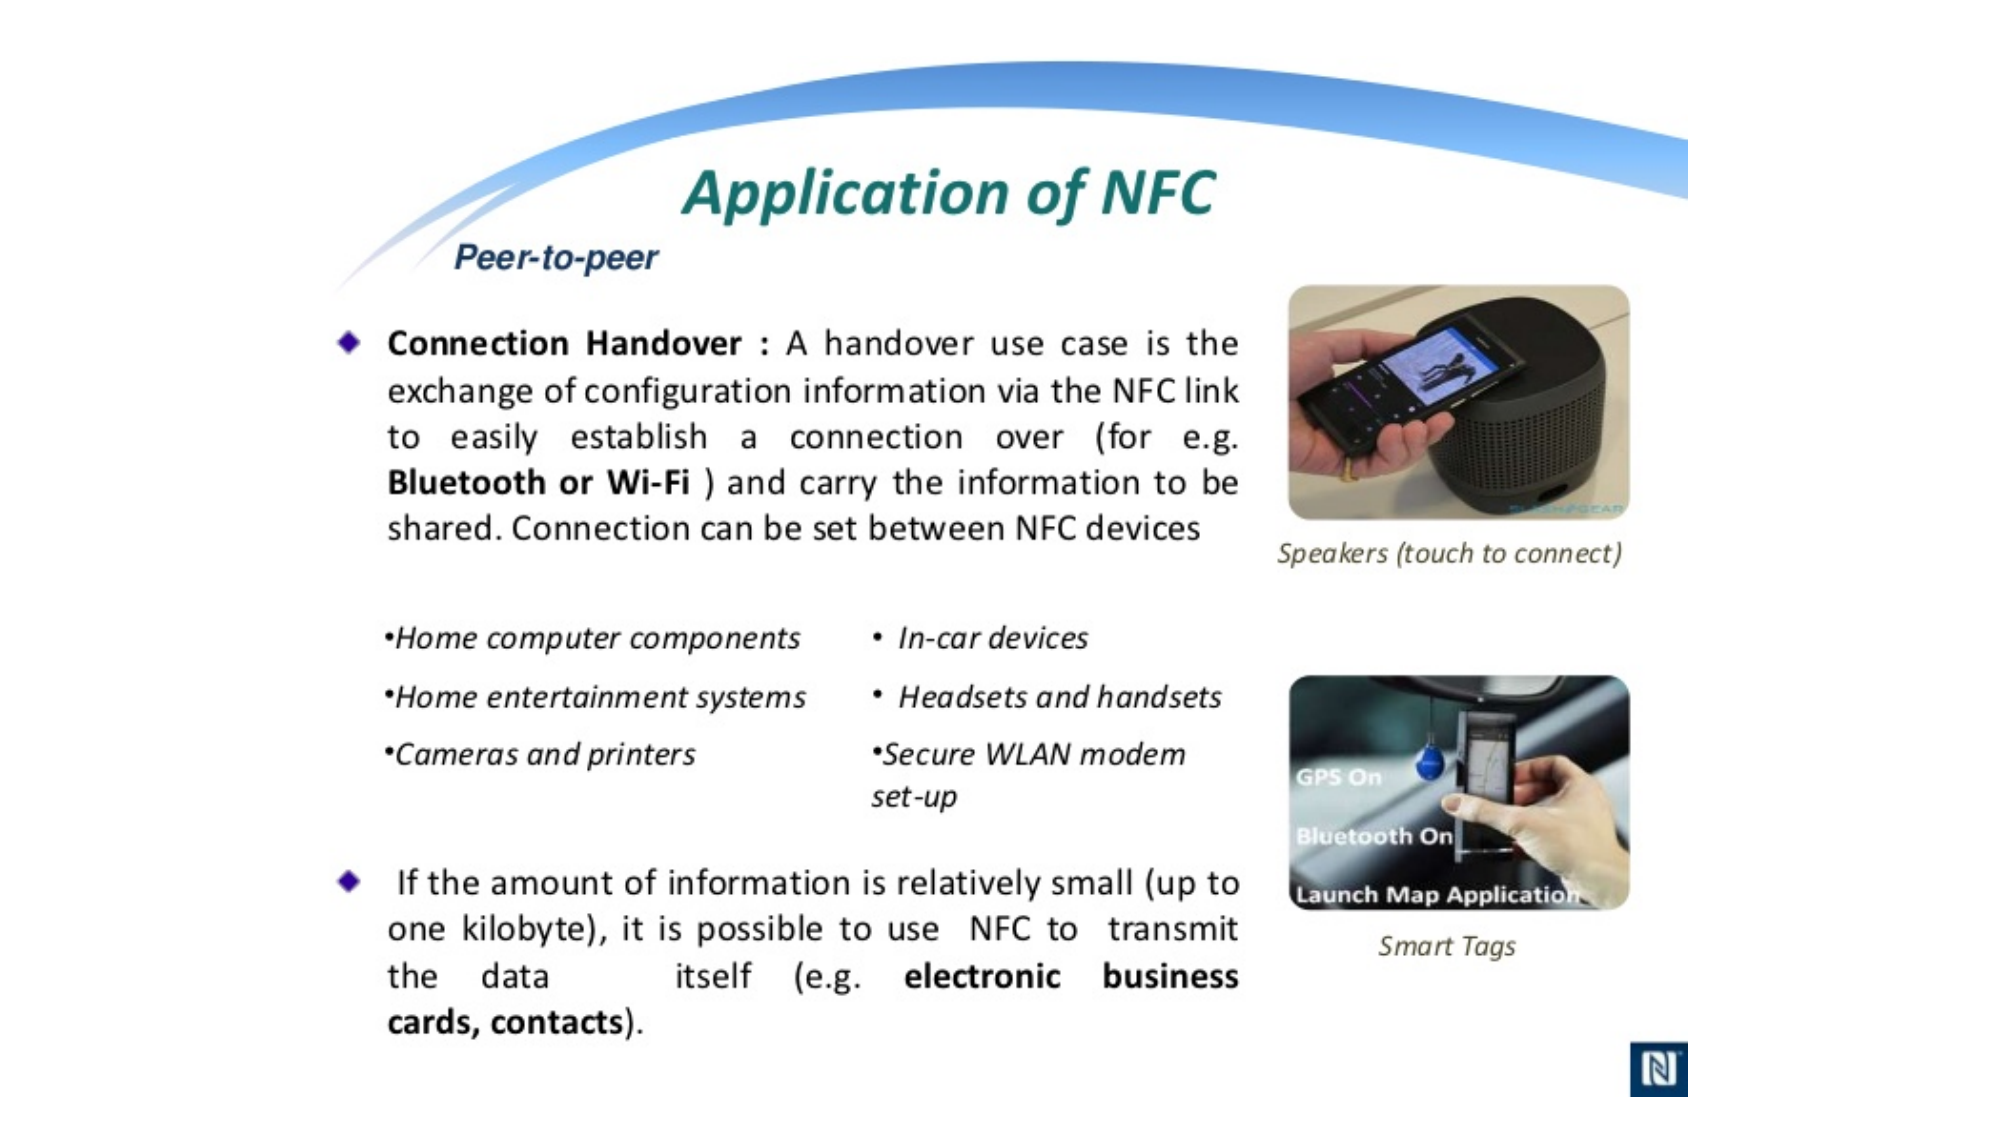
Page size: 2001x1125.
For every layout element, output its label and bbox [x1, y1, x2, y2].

picture [299, 56, 1688, 1097]
